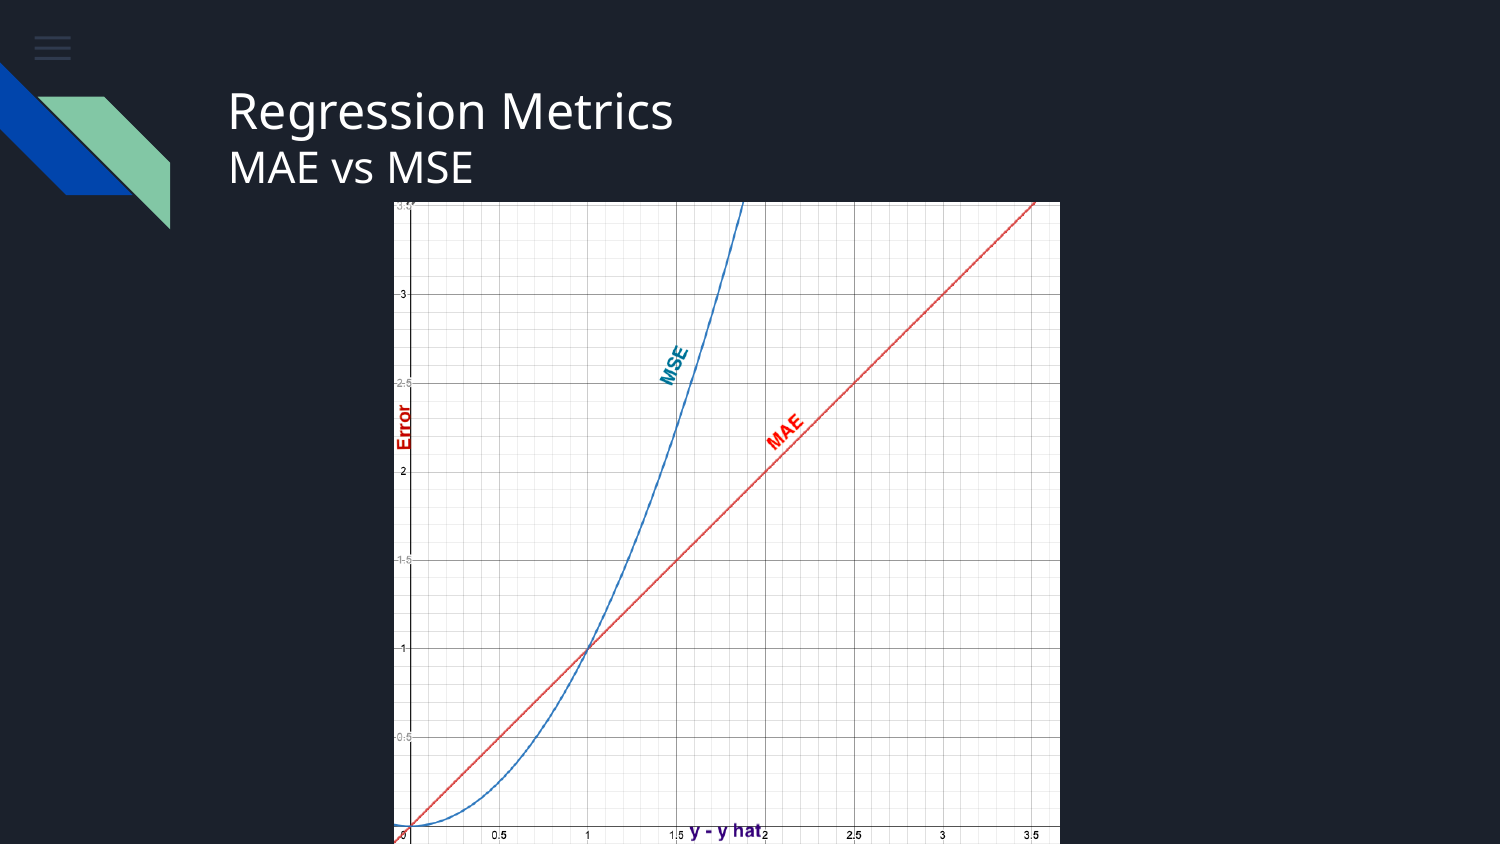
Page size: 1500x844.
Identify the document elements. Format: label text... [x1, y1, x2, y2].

picture [394, 201, 1061, 844]
title Regression Metrics MAE vs MSE [212, 64, 1368, 215]
